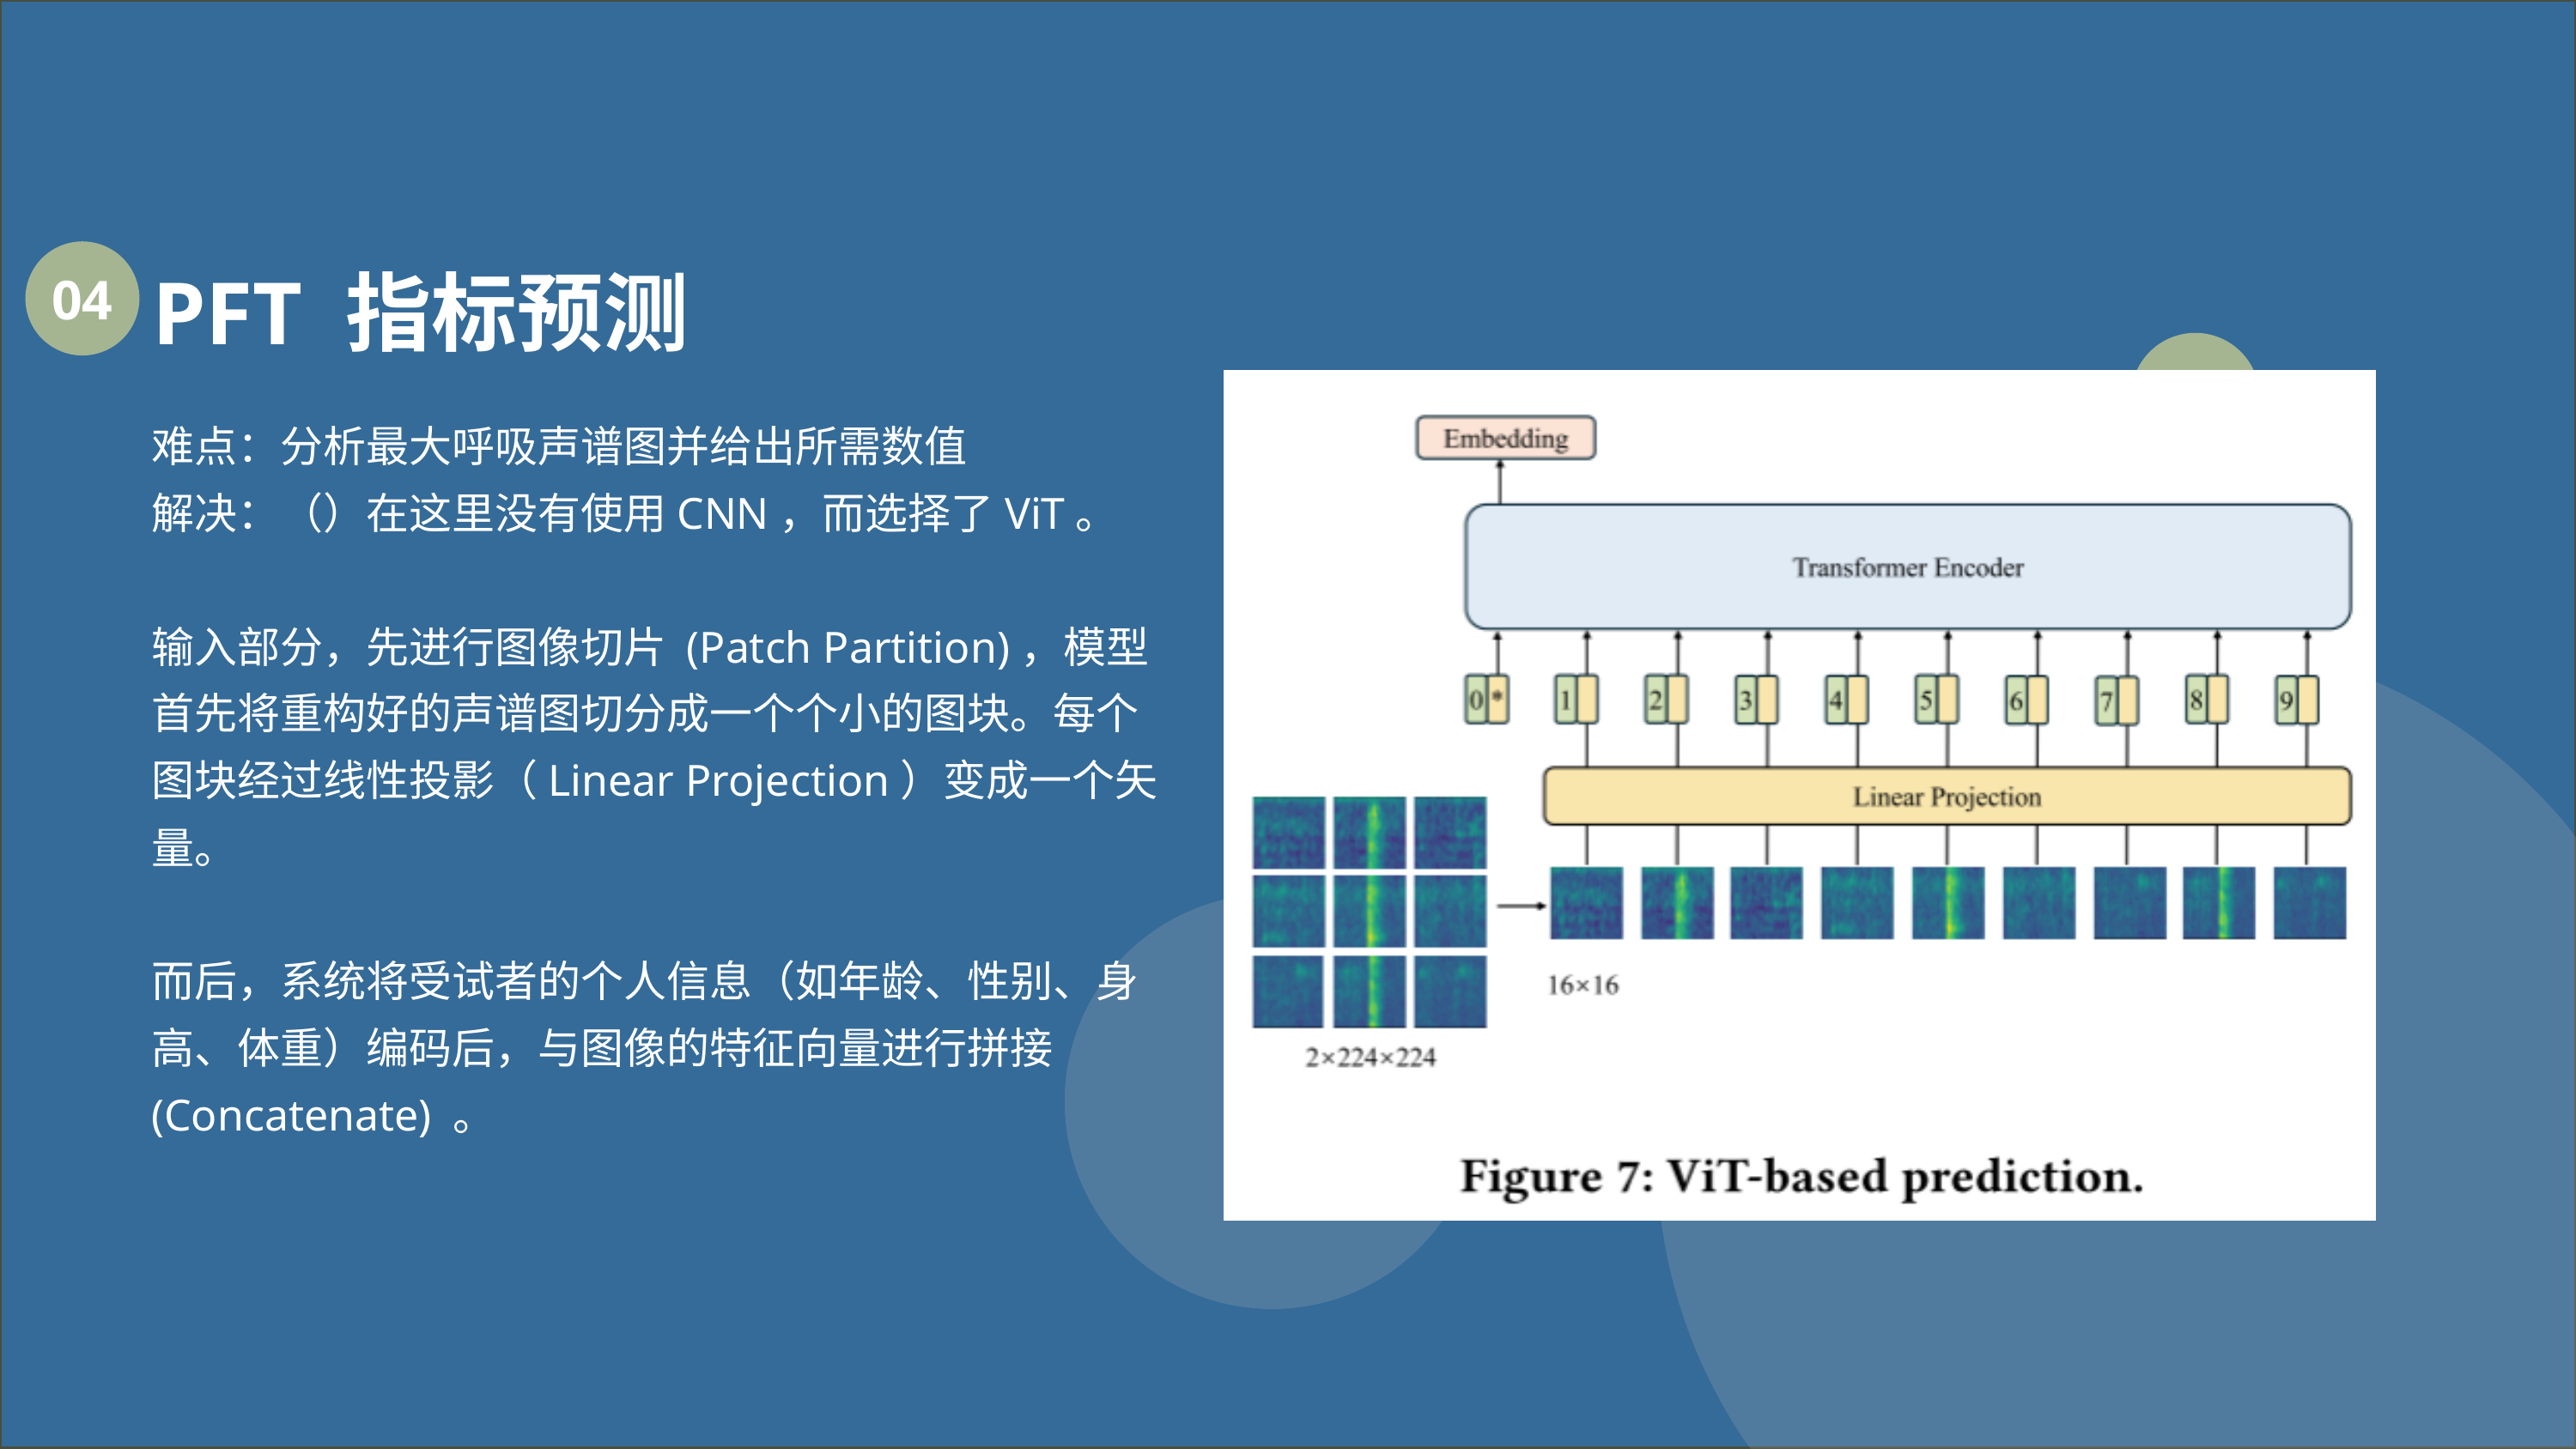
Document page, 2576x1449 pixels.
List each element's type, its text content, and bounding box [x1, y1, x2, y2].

text_box [0, 0, 2576, 1449]
picture [1223, 369, 2376, 1221]
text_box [128, 238, 2576, 1449]
text_box 04 [25, 241, 122, 356]
